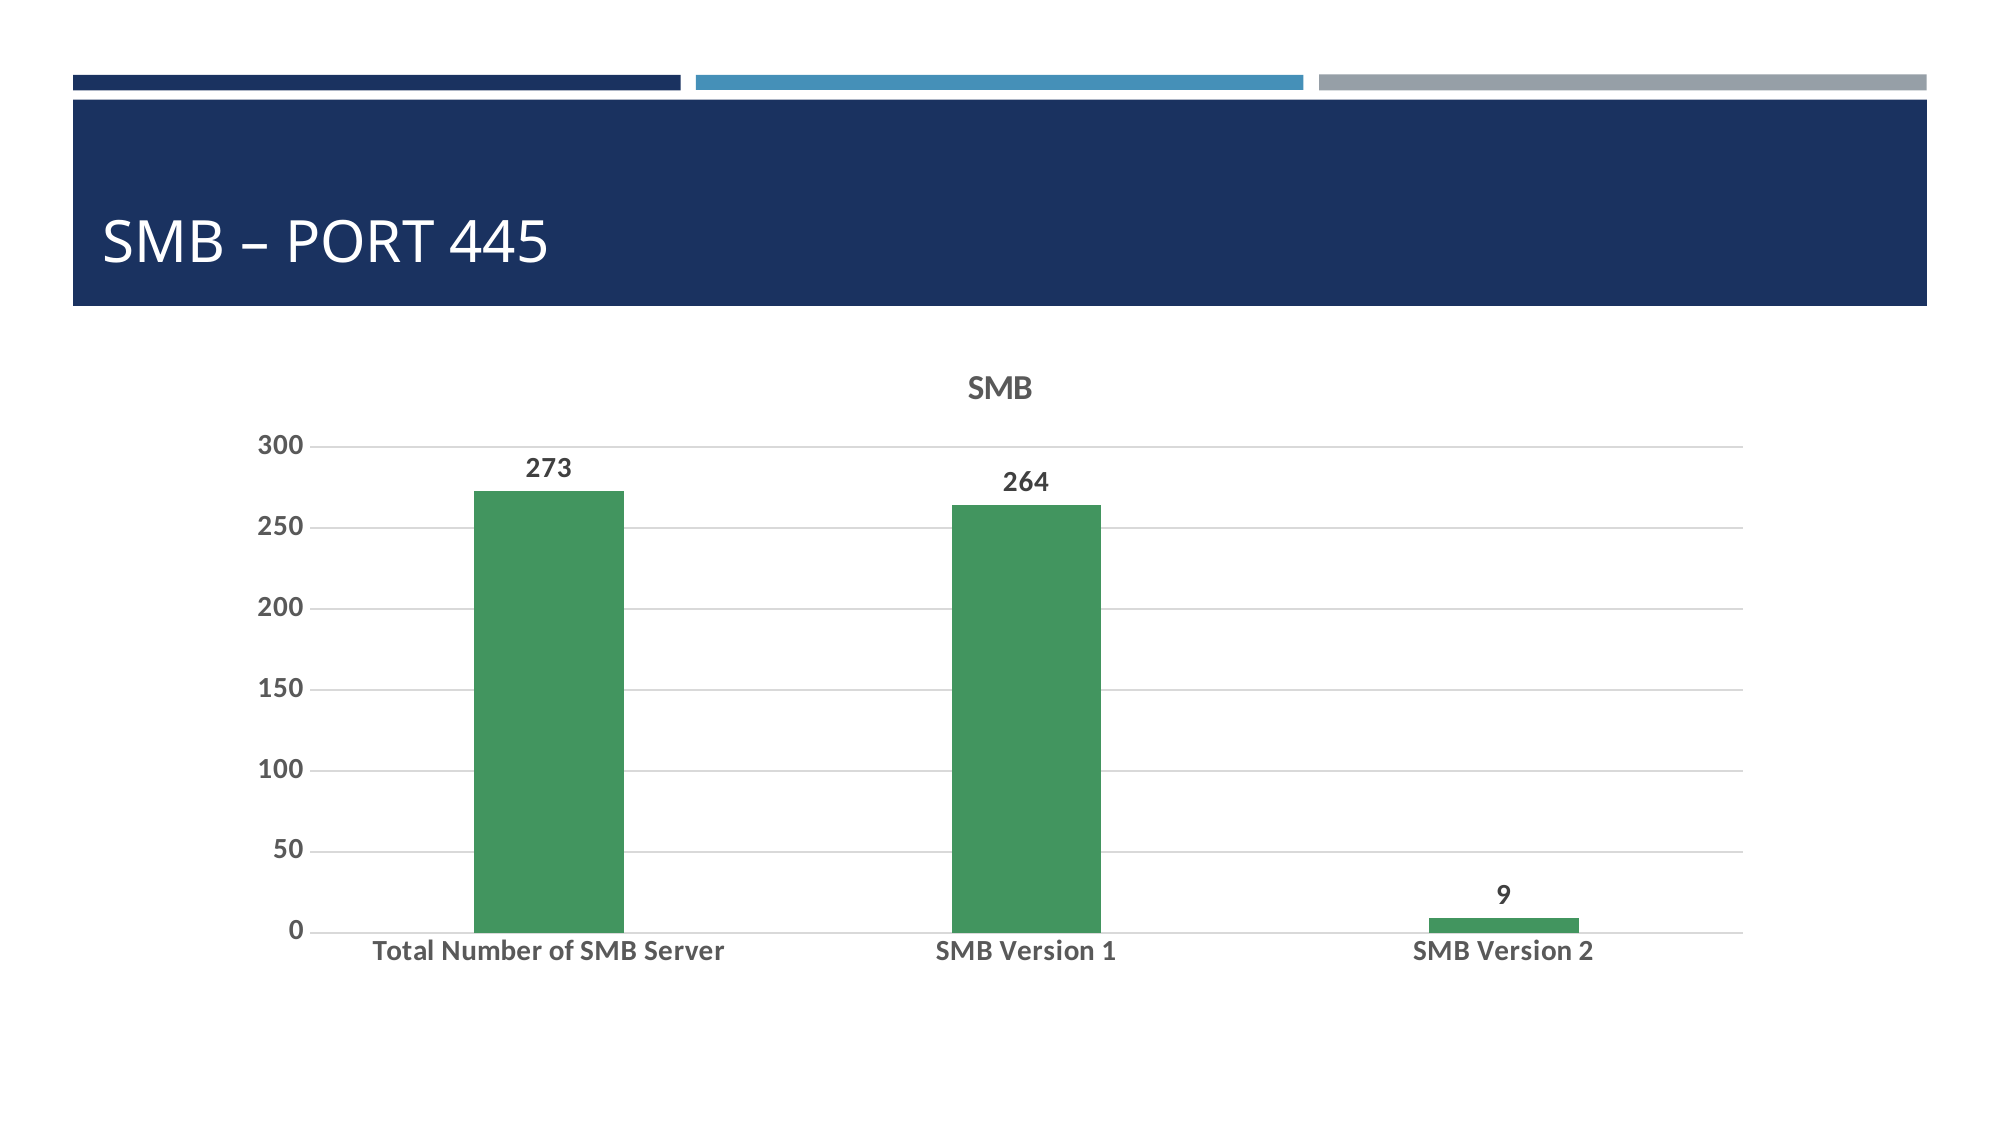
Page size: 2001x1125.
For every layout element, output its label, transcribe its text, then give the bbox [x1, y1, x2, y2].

title SMB – Port 445 [94, 119, 1906, 283]
chart [226, 341, 1774, 982]
